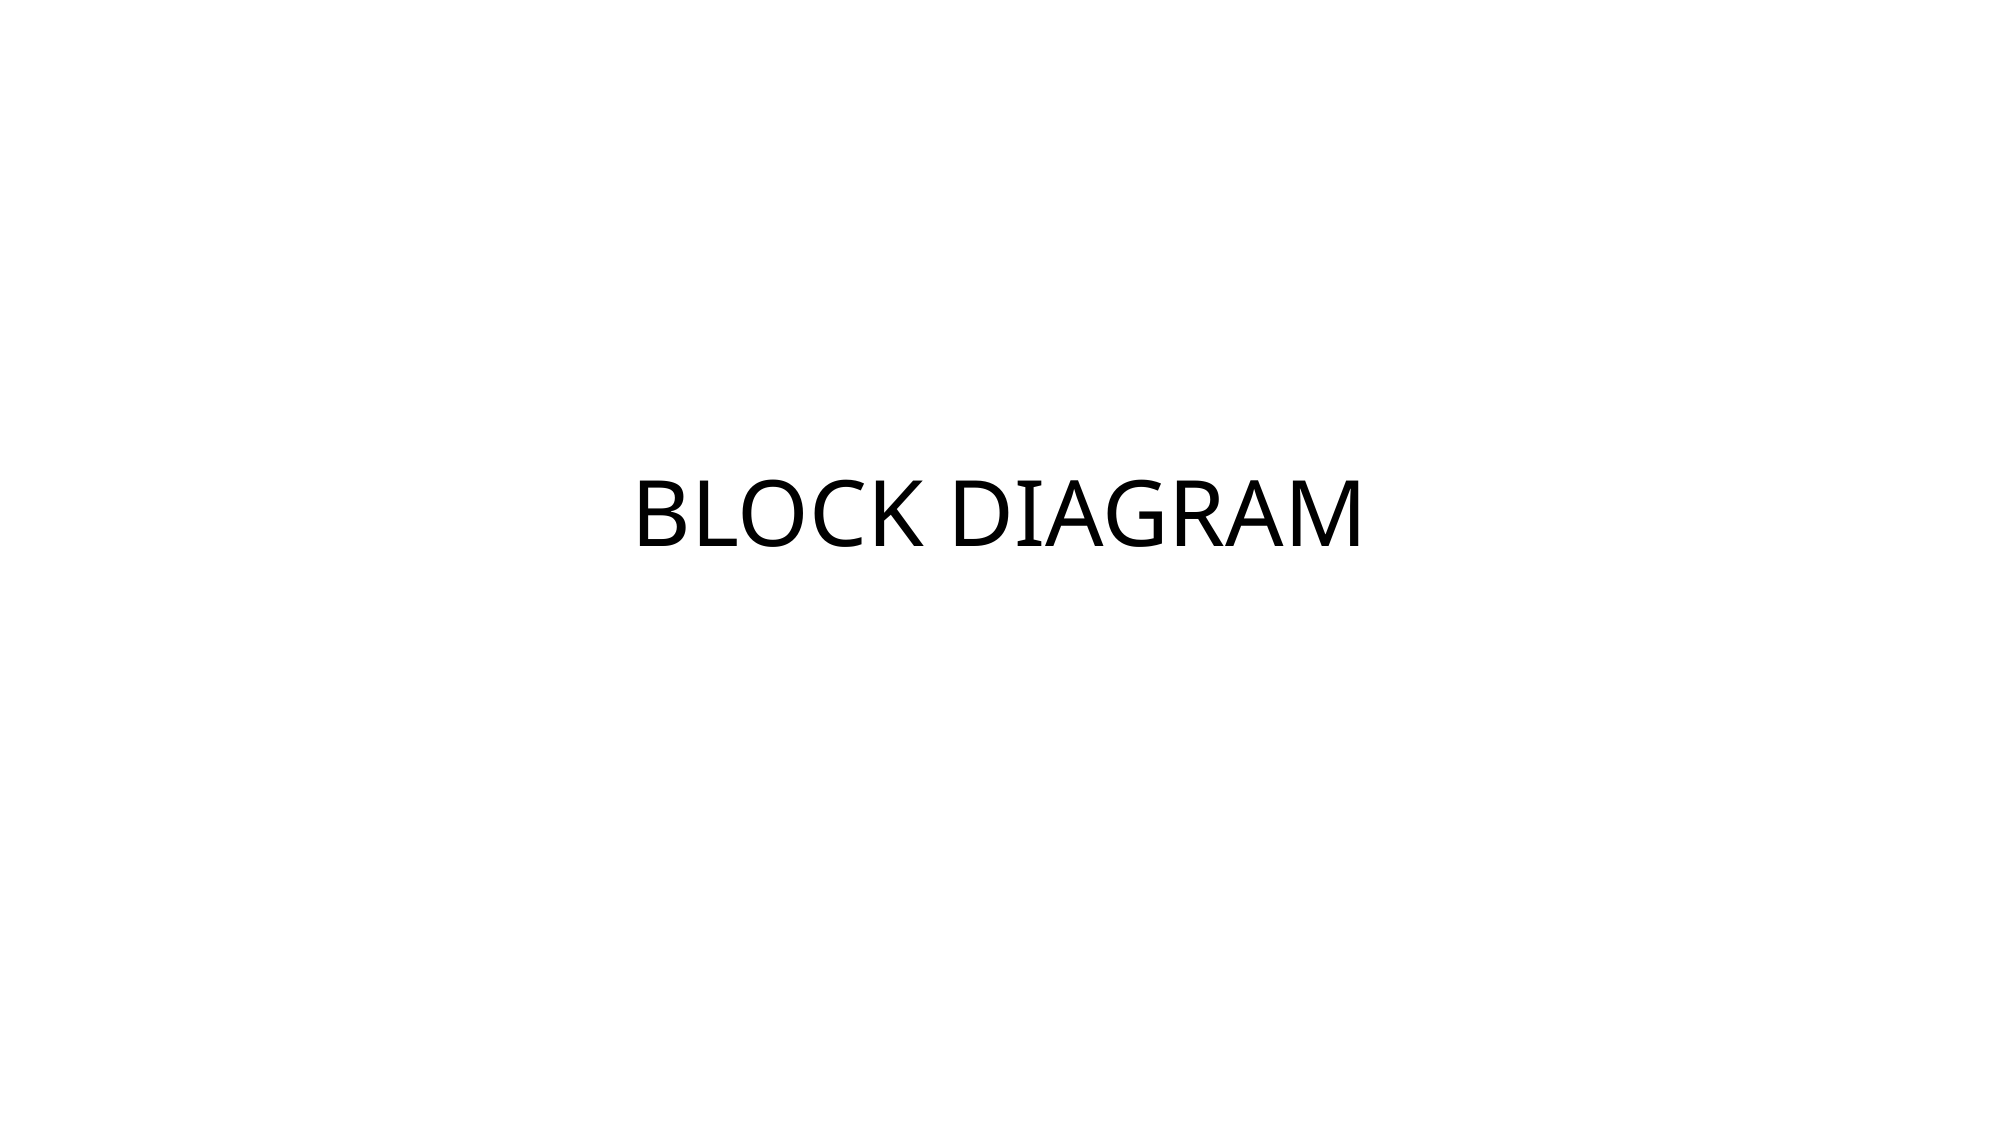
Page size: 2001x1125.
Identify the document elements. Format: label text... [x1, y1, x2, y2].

title BLOCK DIAGRAM [137, 407, 1863, 626]
